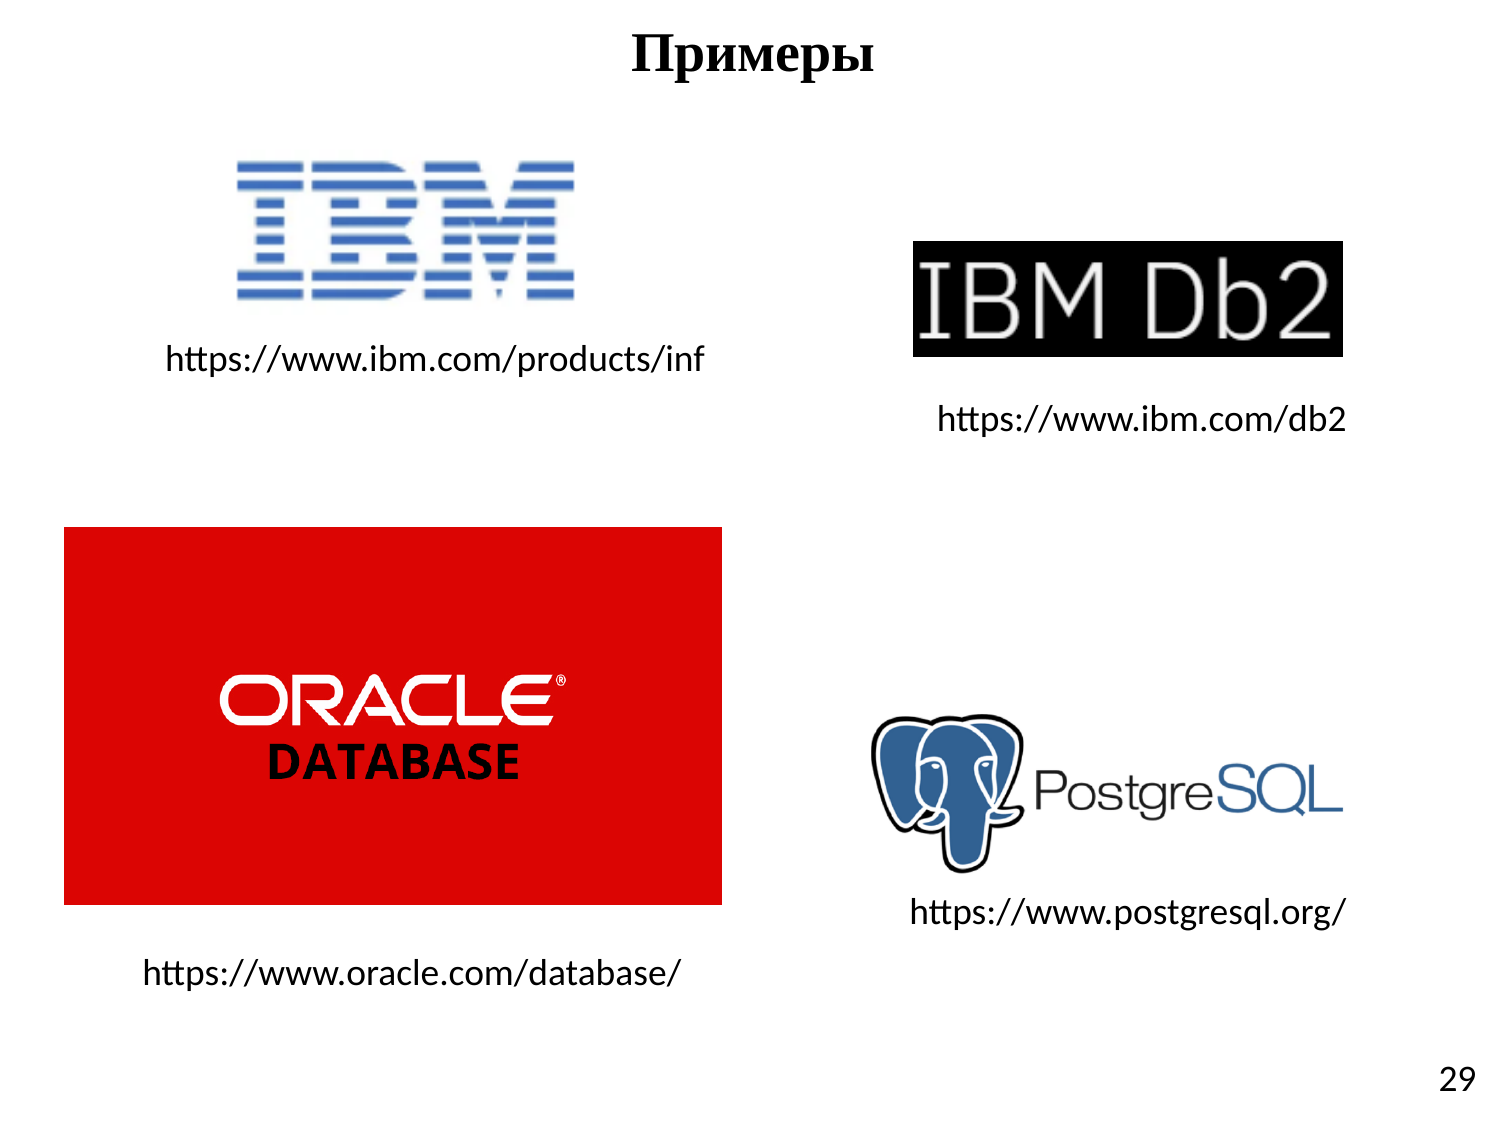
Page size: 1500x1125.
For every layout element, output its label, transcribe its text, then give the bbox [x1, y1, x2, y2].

picture [749, 592, 1465, 995]
title Примеры [32, 7, 1473, 90]
text_box https://www.ibm.com/products/inf [150, 326, 721, 386]
text_box https://www.oracle.com/database/ [127, 940, 697, 1001]
text_box 29 [1423, 1046, 1492, 1107]
text_box https://www.ibm.com/db2 [922, 386, 1363, 447]
picture [64, 526, 722, 905]
picture [229, 148, 595, 315]
picture [913, 240, 1344, 357]
